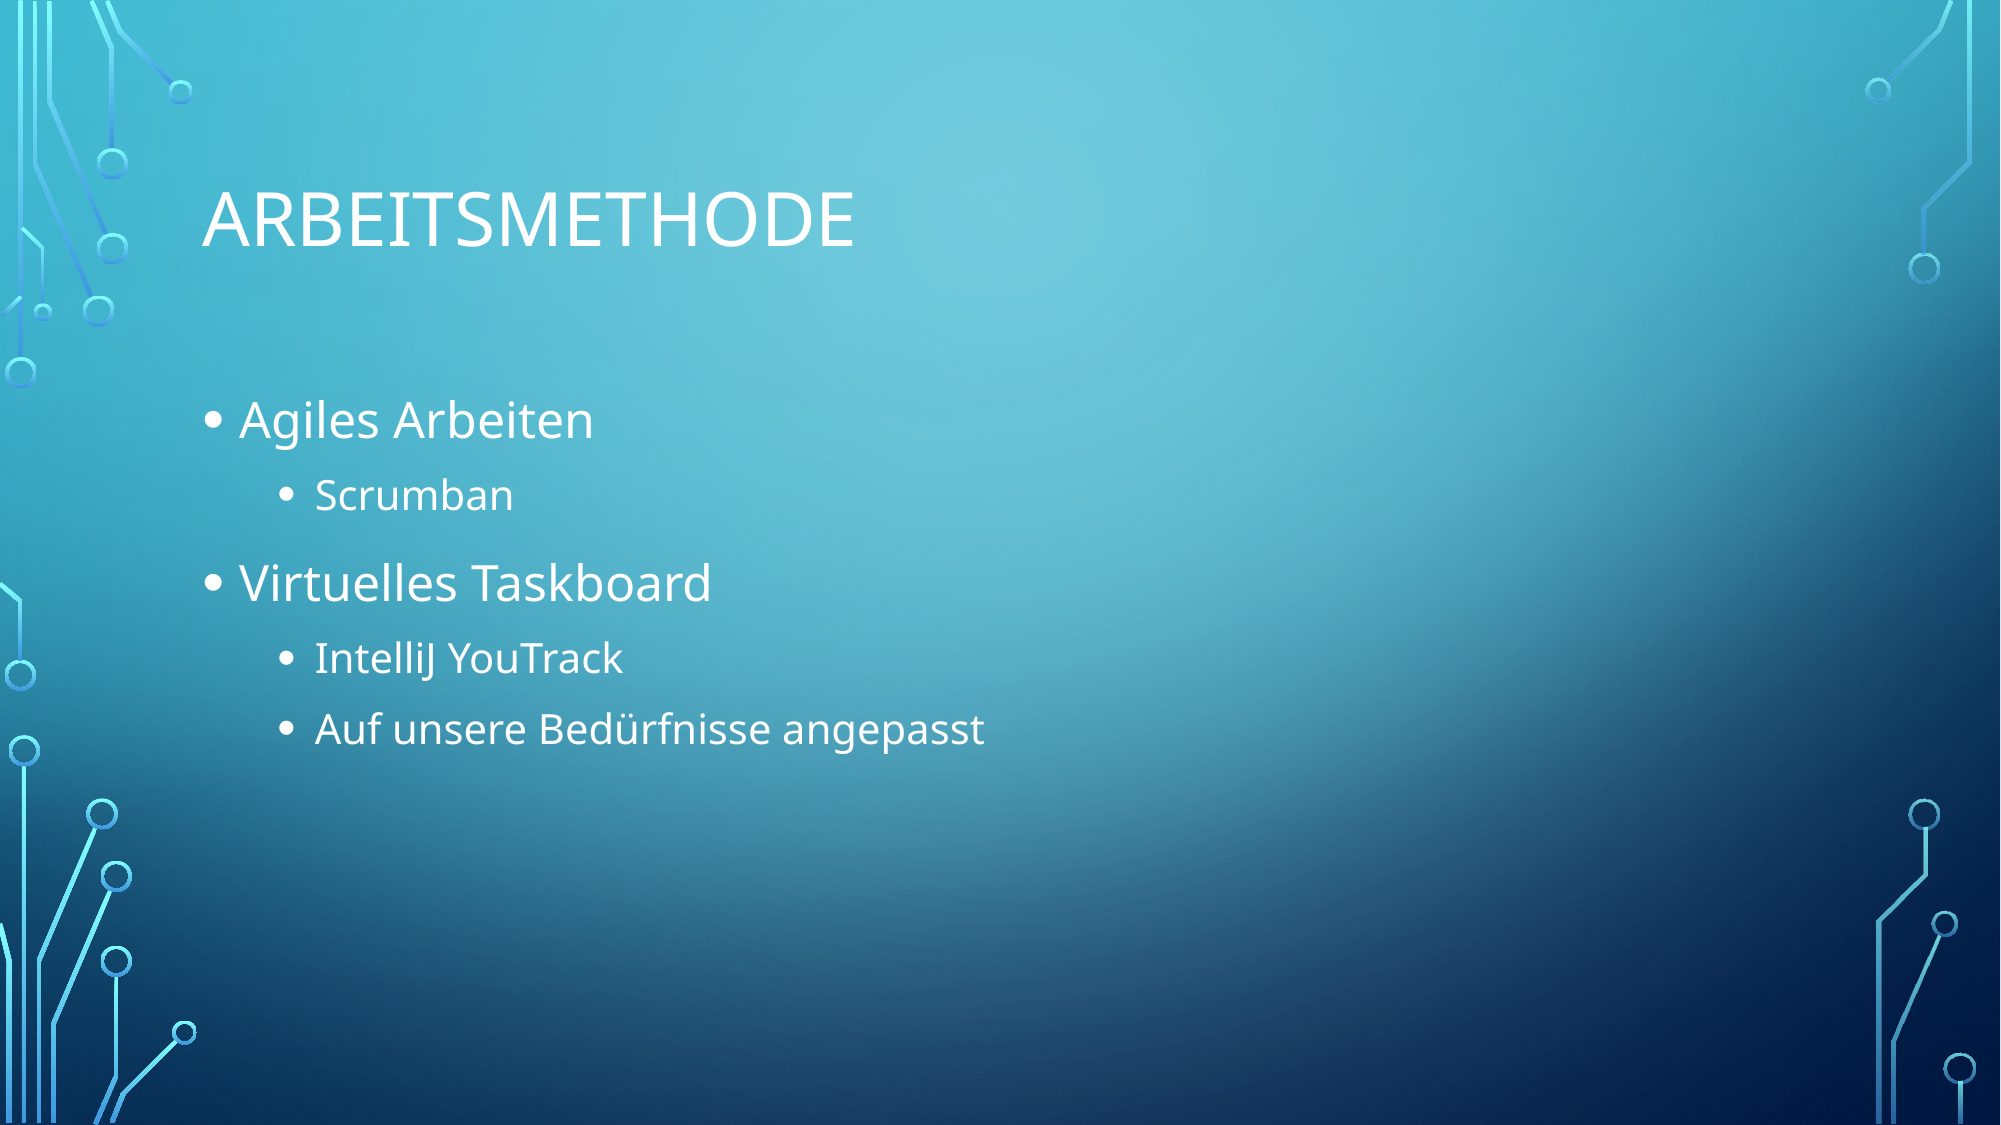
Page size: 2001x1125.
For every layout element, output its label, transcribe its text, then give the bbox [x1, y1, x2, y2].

title Arbeitsmethode [187, 101, 1813, 344]
list Agiles Arbeiten Scrumban Virtuelles Taskboard IntelliJ YouTrack Auf unsere Bedürfnisse angepasst [187, 369, 1813, 950]
